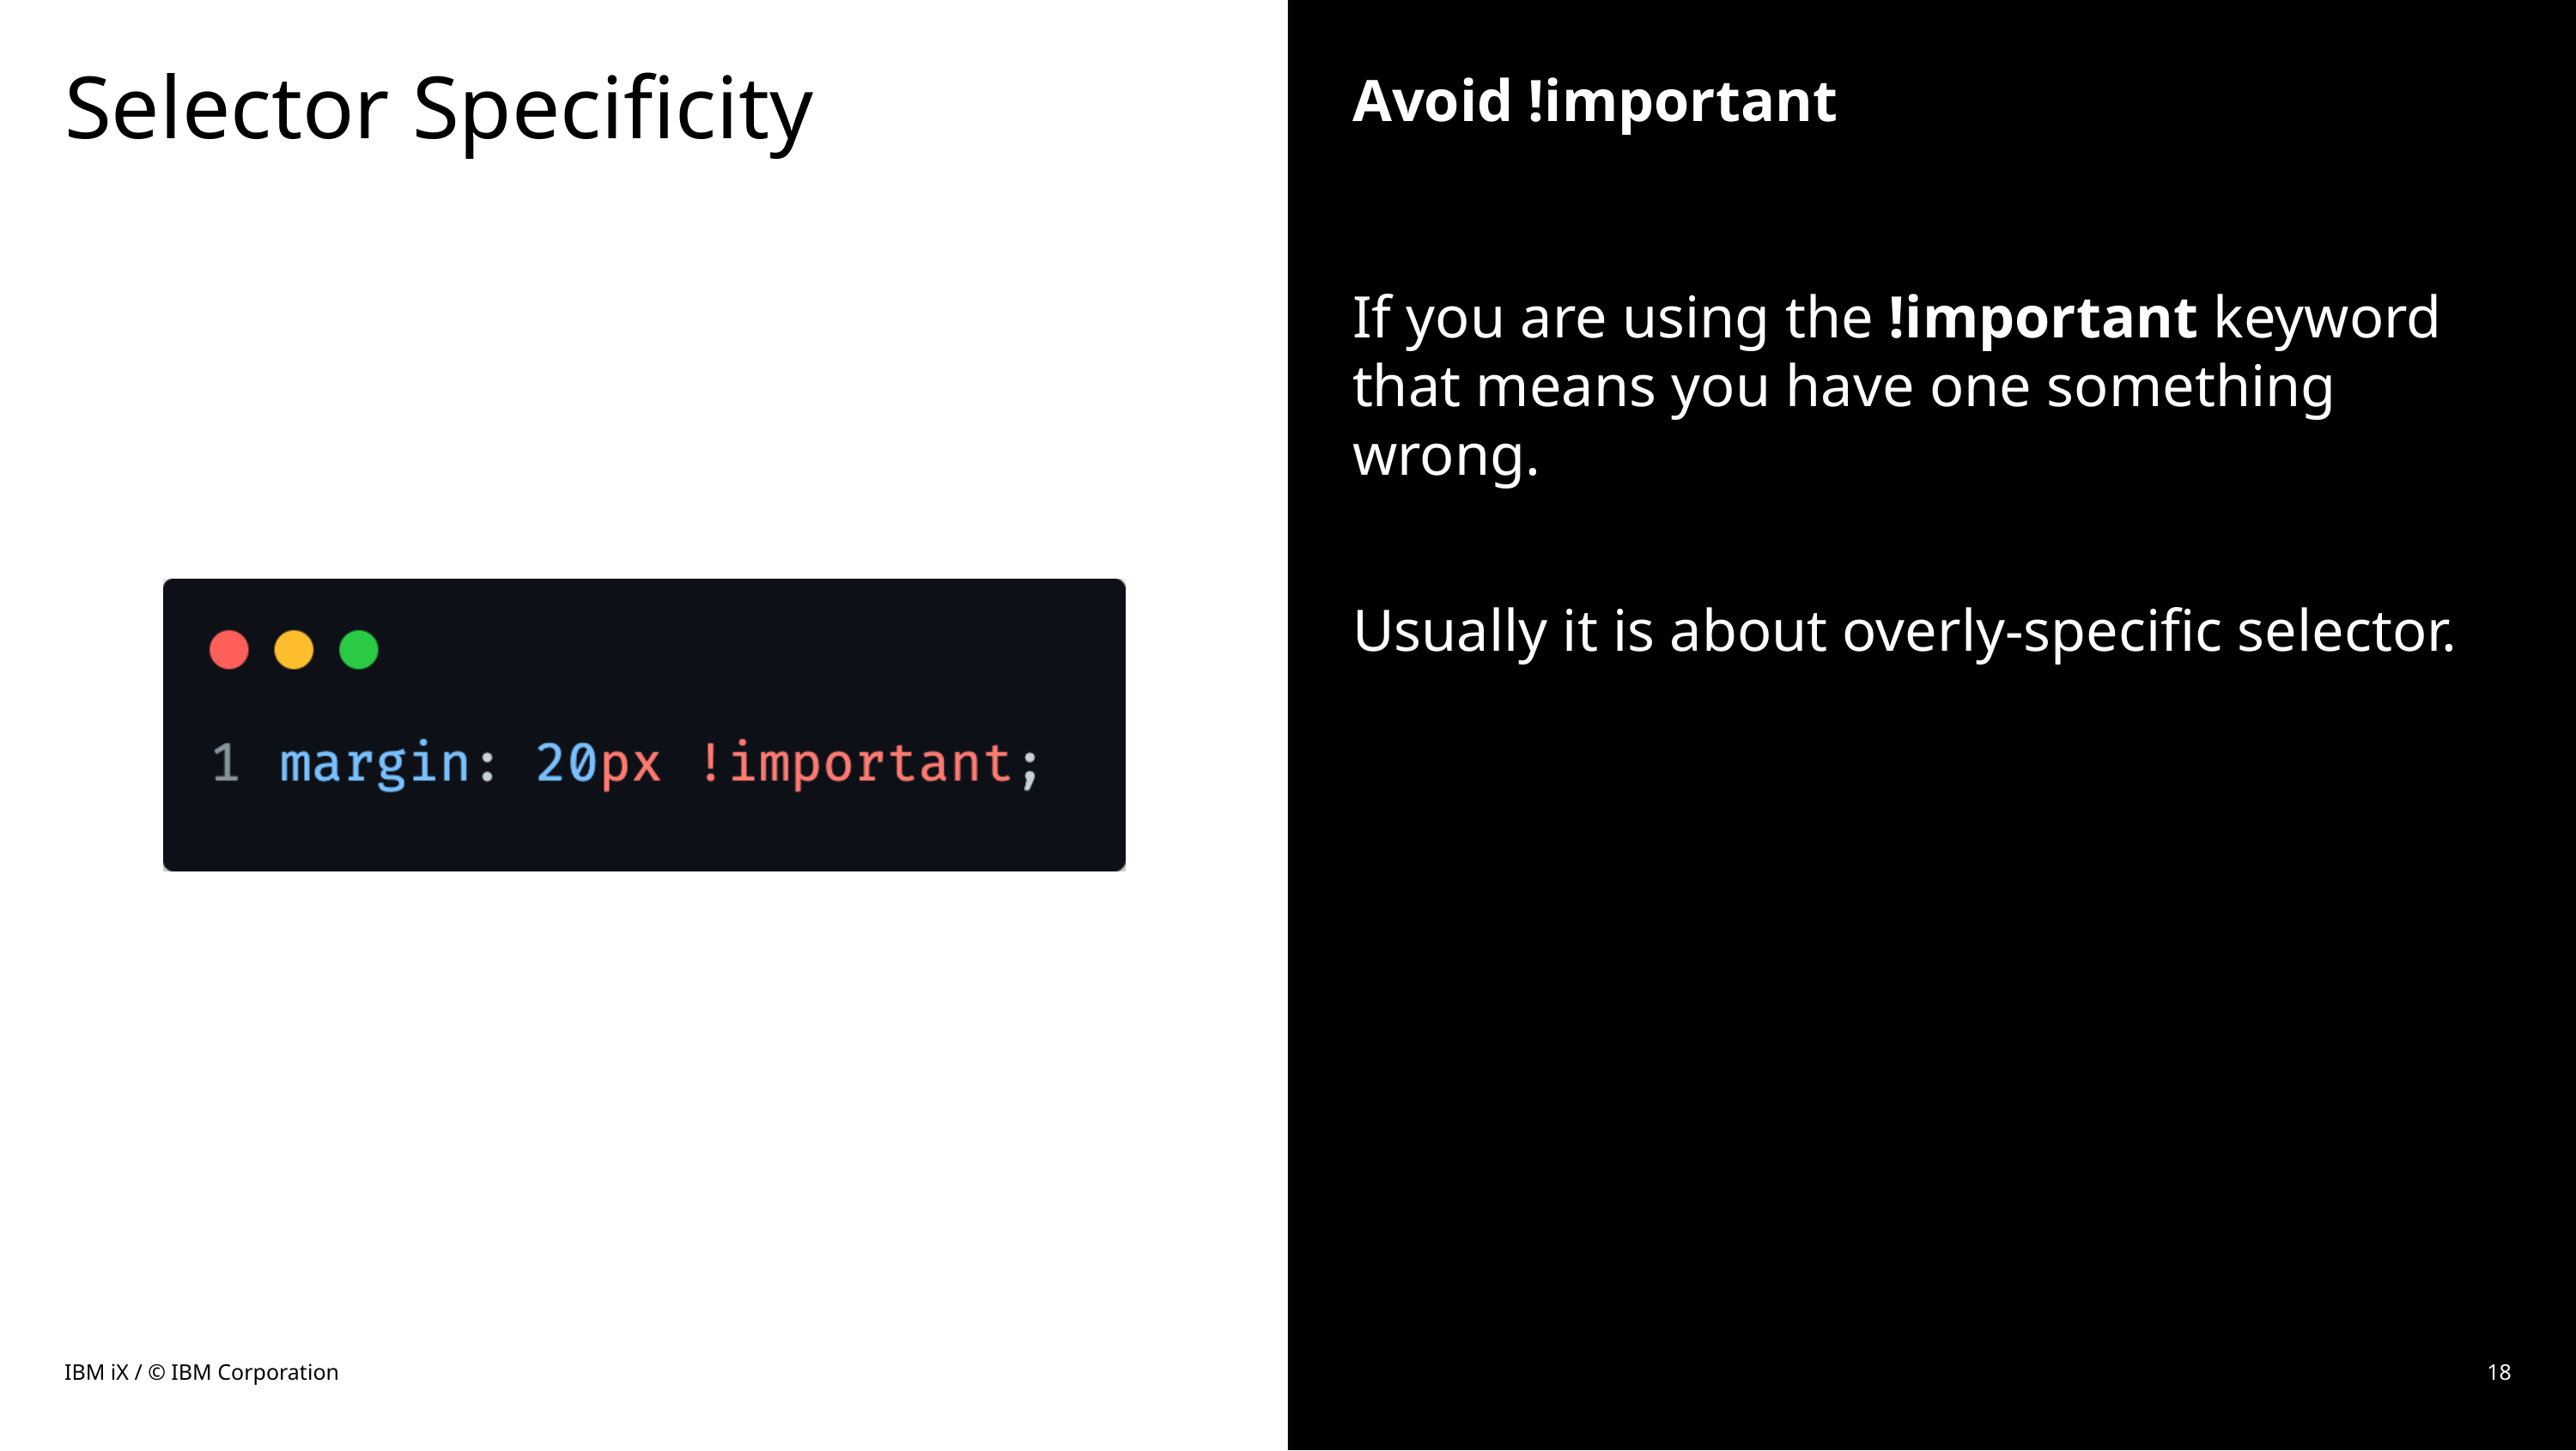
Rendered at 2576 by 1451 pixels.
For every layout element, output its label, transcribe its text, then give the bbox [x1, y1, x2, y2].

list Avoid !important If you are using the !important keyword that means you have one something wrong. Usually it is about overly-specific selector. [1352, 64, 2512, 1270]
slide_number 18 [1996, 1350, 2512, 1397]
picture [163, 578, 1126, 872]
title Selector Specificity [64, 64, 1224, 1270]
footer IBM iX / © IBM Corporation [64, 1350, 1224, 1397]
